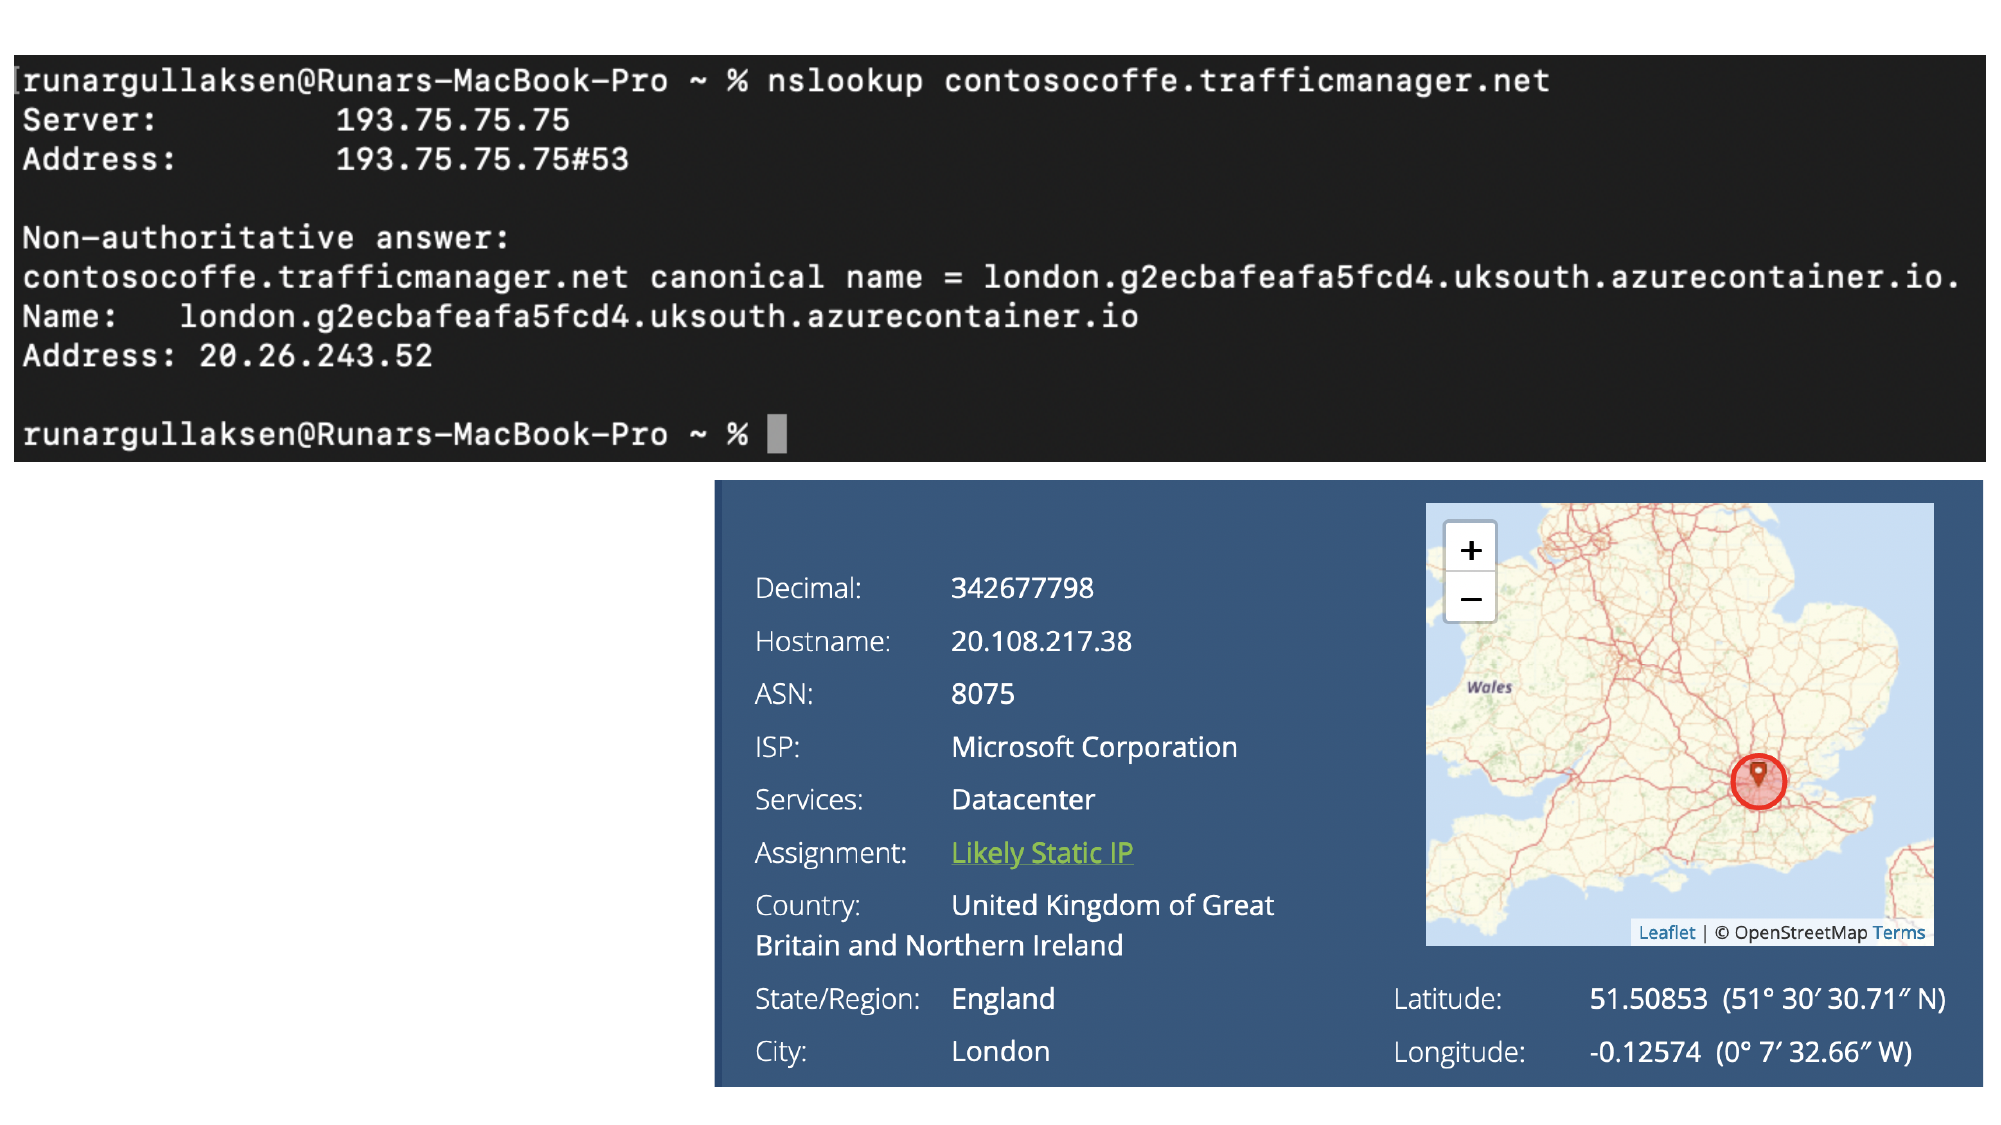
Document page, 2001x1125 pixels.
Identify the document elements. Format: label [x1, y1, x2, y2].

picture [14, 55, 1986, 462]
picture [714, 480, 1984, 1088]
